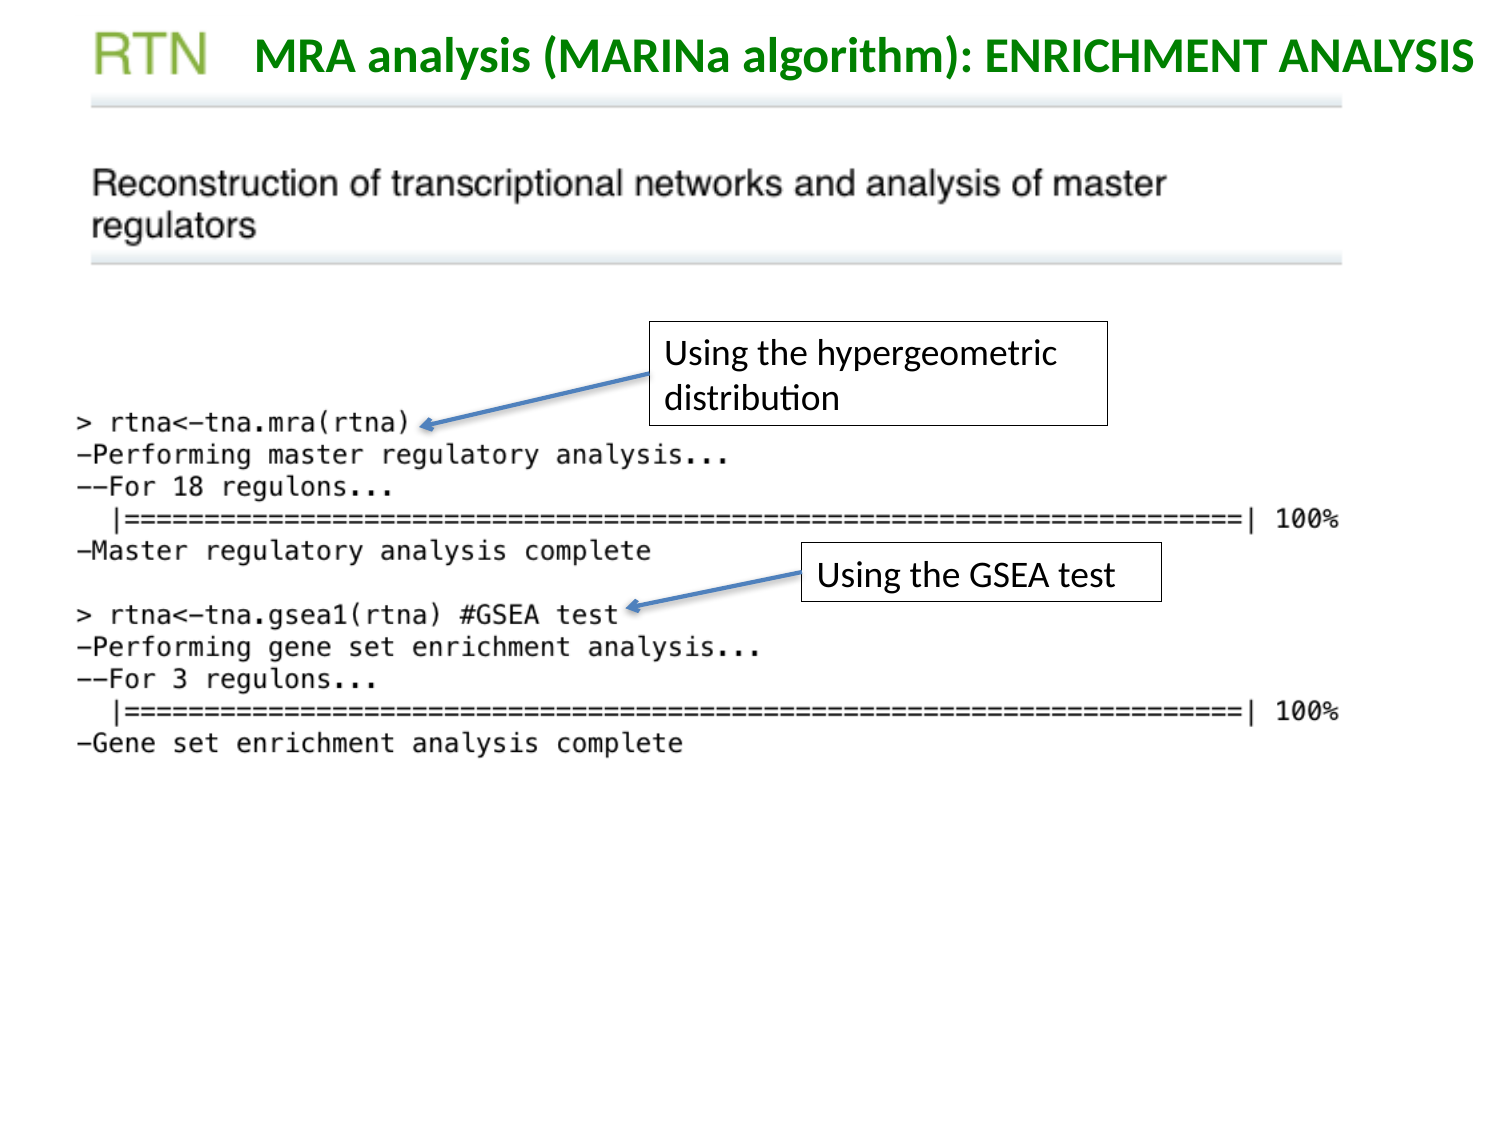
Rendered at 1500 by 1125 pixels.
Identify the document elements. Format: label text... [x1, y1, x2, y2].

picture [74, 397, 1361, 775]
text_box Using the hypergeometric distribution [649, 321, 1108, 396]
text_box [625, 572, 803, 609]
picture [74, 14, 1355, 280]
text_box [418, 373, 650, 428]
text_box MRA analysis (MARINa algorithm): ENRICHMENT ANALYSIS [1357, 15, 1500, 91]
